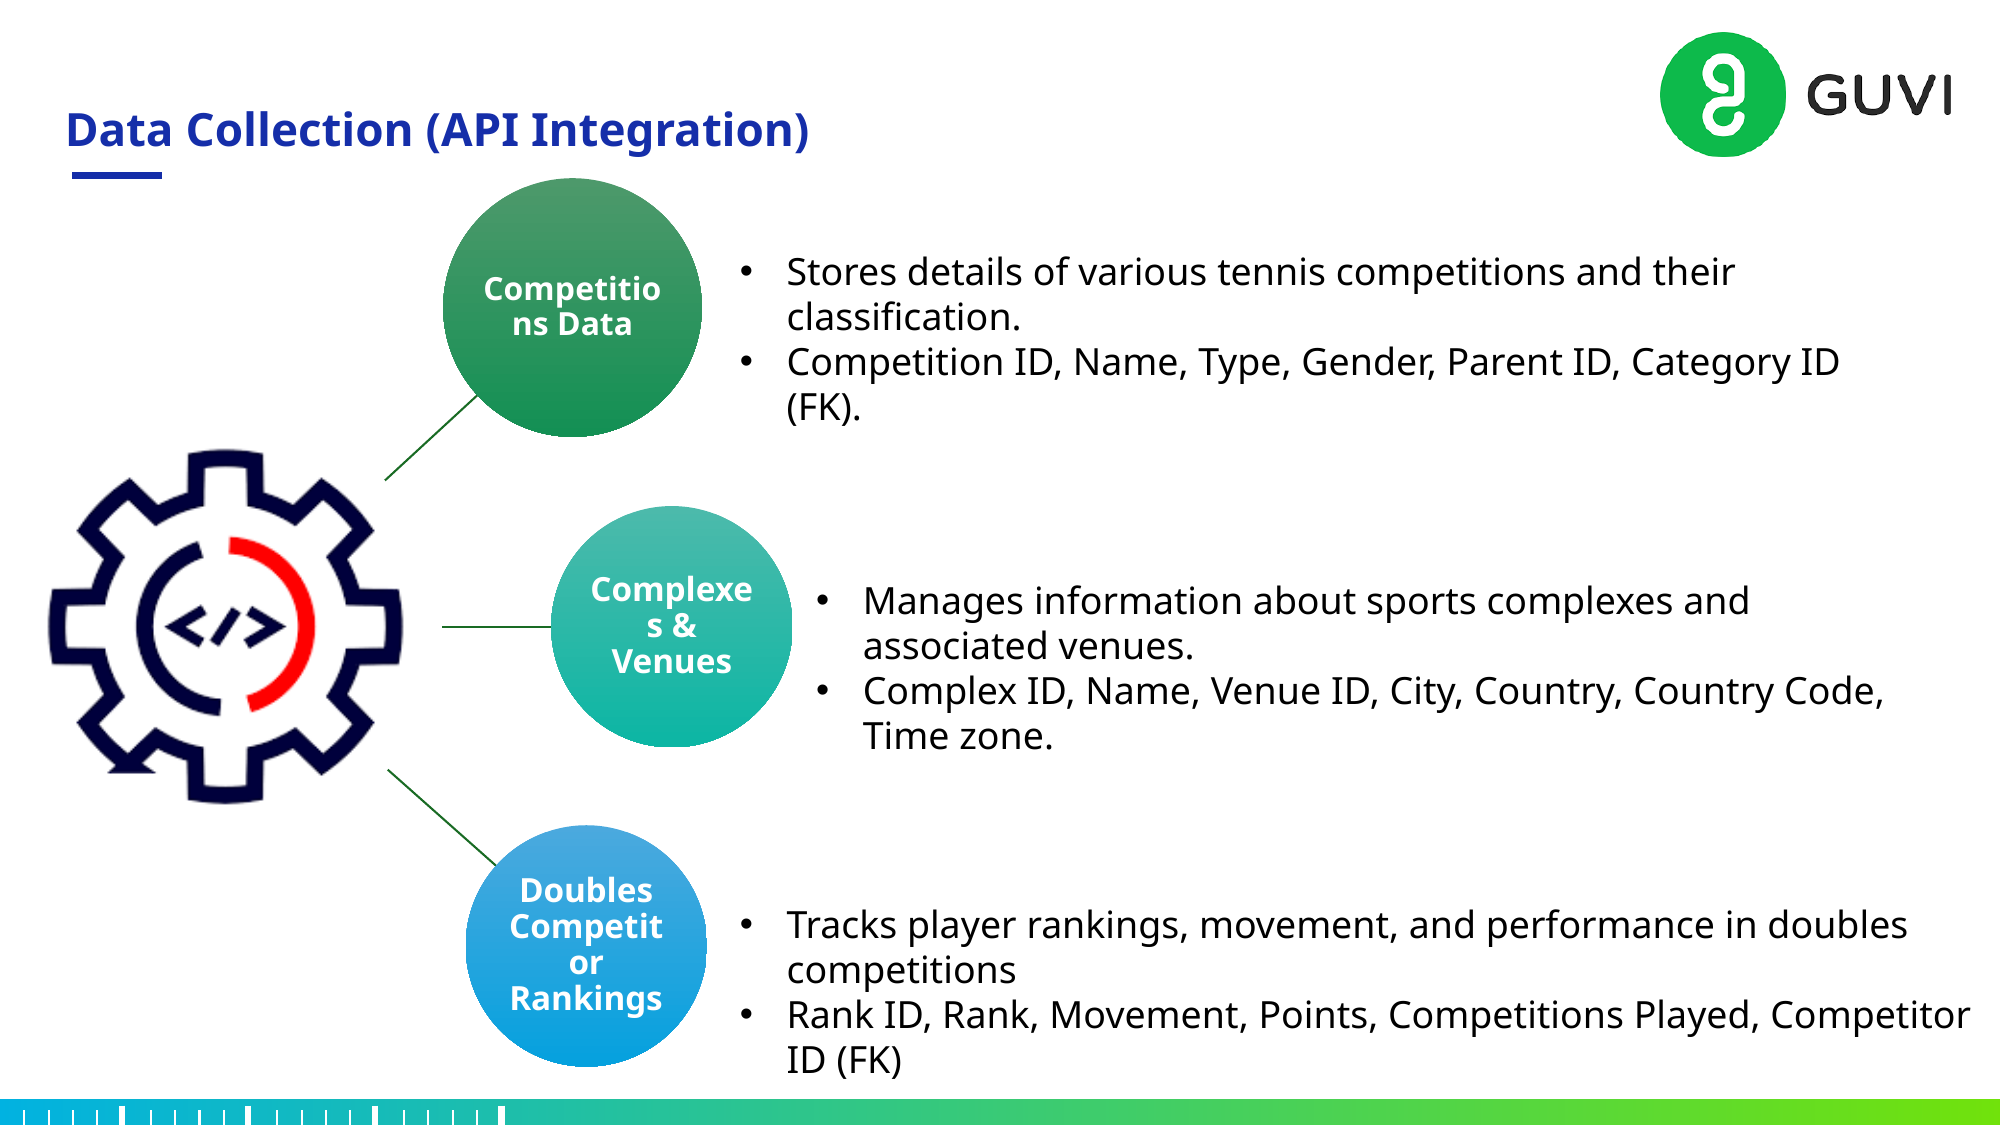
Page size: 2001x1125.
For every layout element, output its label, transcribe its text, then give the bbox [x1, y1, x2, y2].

picture [1659, 31, 1951, 157]
picture [72, 172, 162, 177]
text_box Stores details of various tennis competitions and their classification. Competition ID, Name, Type, Gender, Parent ID, Category ID (FK). [1262, 241, 1918, 436]
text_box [0, 177, 1262, 1068]
text_box Manages information about sports complexes and associated venues. Complex ID, Name, Venue ID, City, Country, Country Code, Time zone. [1262, 569, 1953, 765]
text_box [0, 1098, 2000, 1125]
text_box Data Collection (API Integration) [49, 24, 1728, 164]
text_box Tracks player rankings, movement, and performance in doubles competitions Rank ID, Rank, Movement, Points, Competitions Played, Competitor ID (FK) [725, 893, 2000, 1089]
